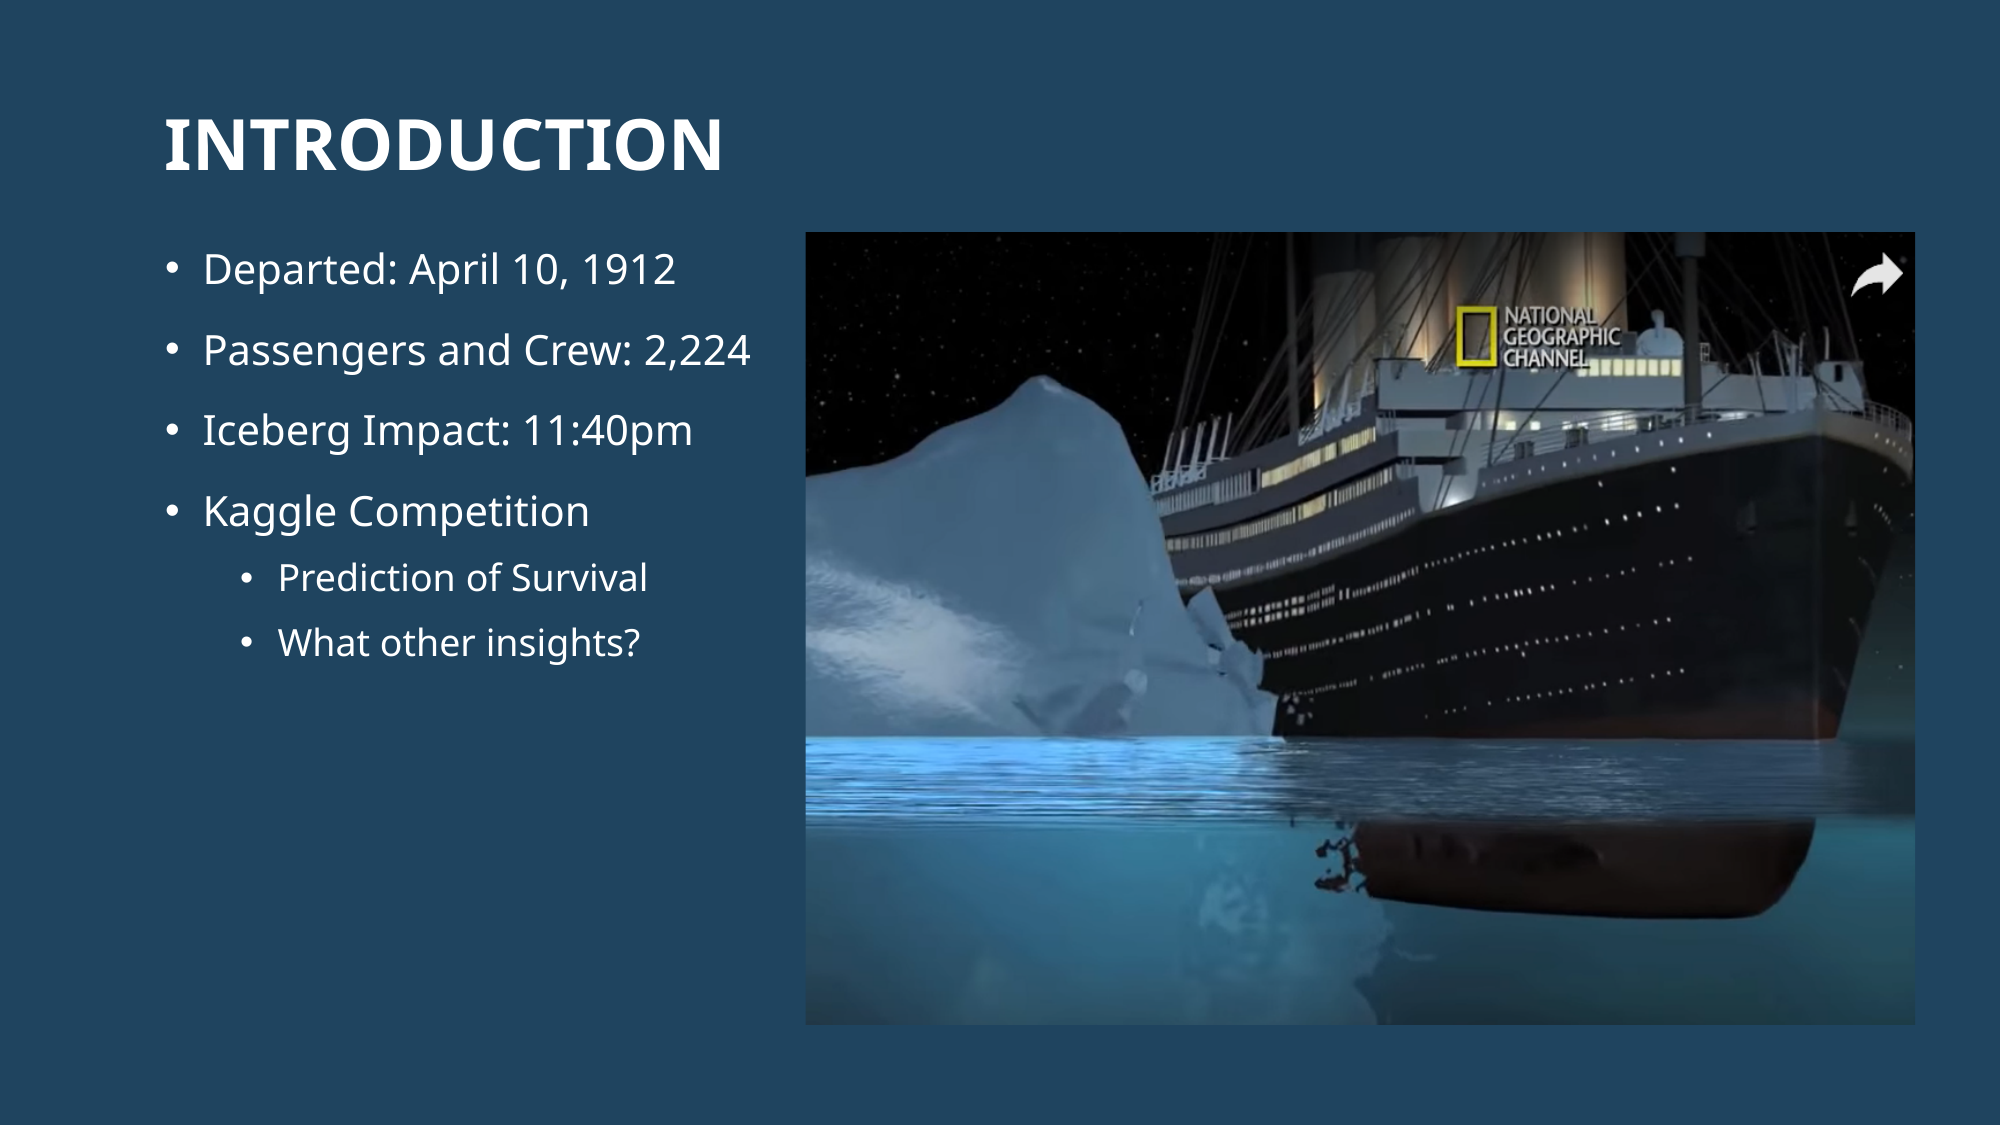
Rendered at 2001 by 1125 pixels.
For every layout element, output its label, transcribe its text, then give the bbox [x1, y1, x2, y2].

title introduction [149, 102, 1849, 188]
list Departed: April 10, 1912 Passengers and Crew: 2,224 Iceberg Impact: 11:40pm Kaggle Competition Prediction of Survival What other insights? [150, 224, 795, 832]
picture [804, 231, 1916, 1026]
